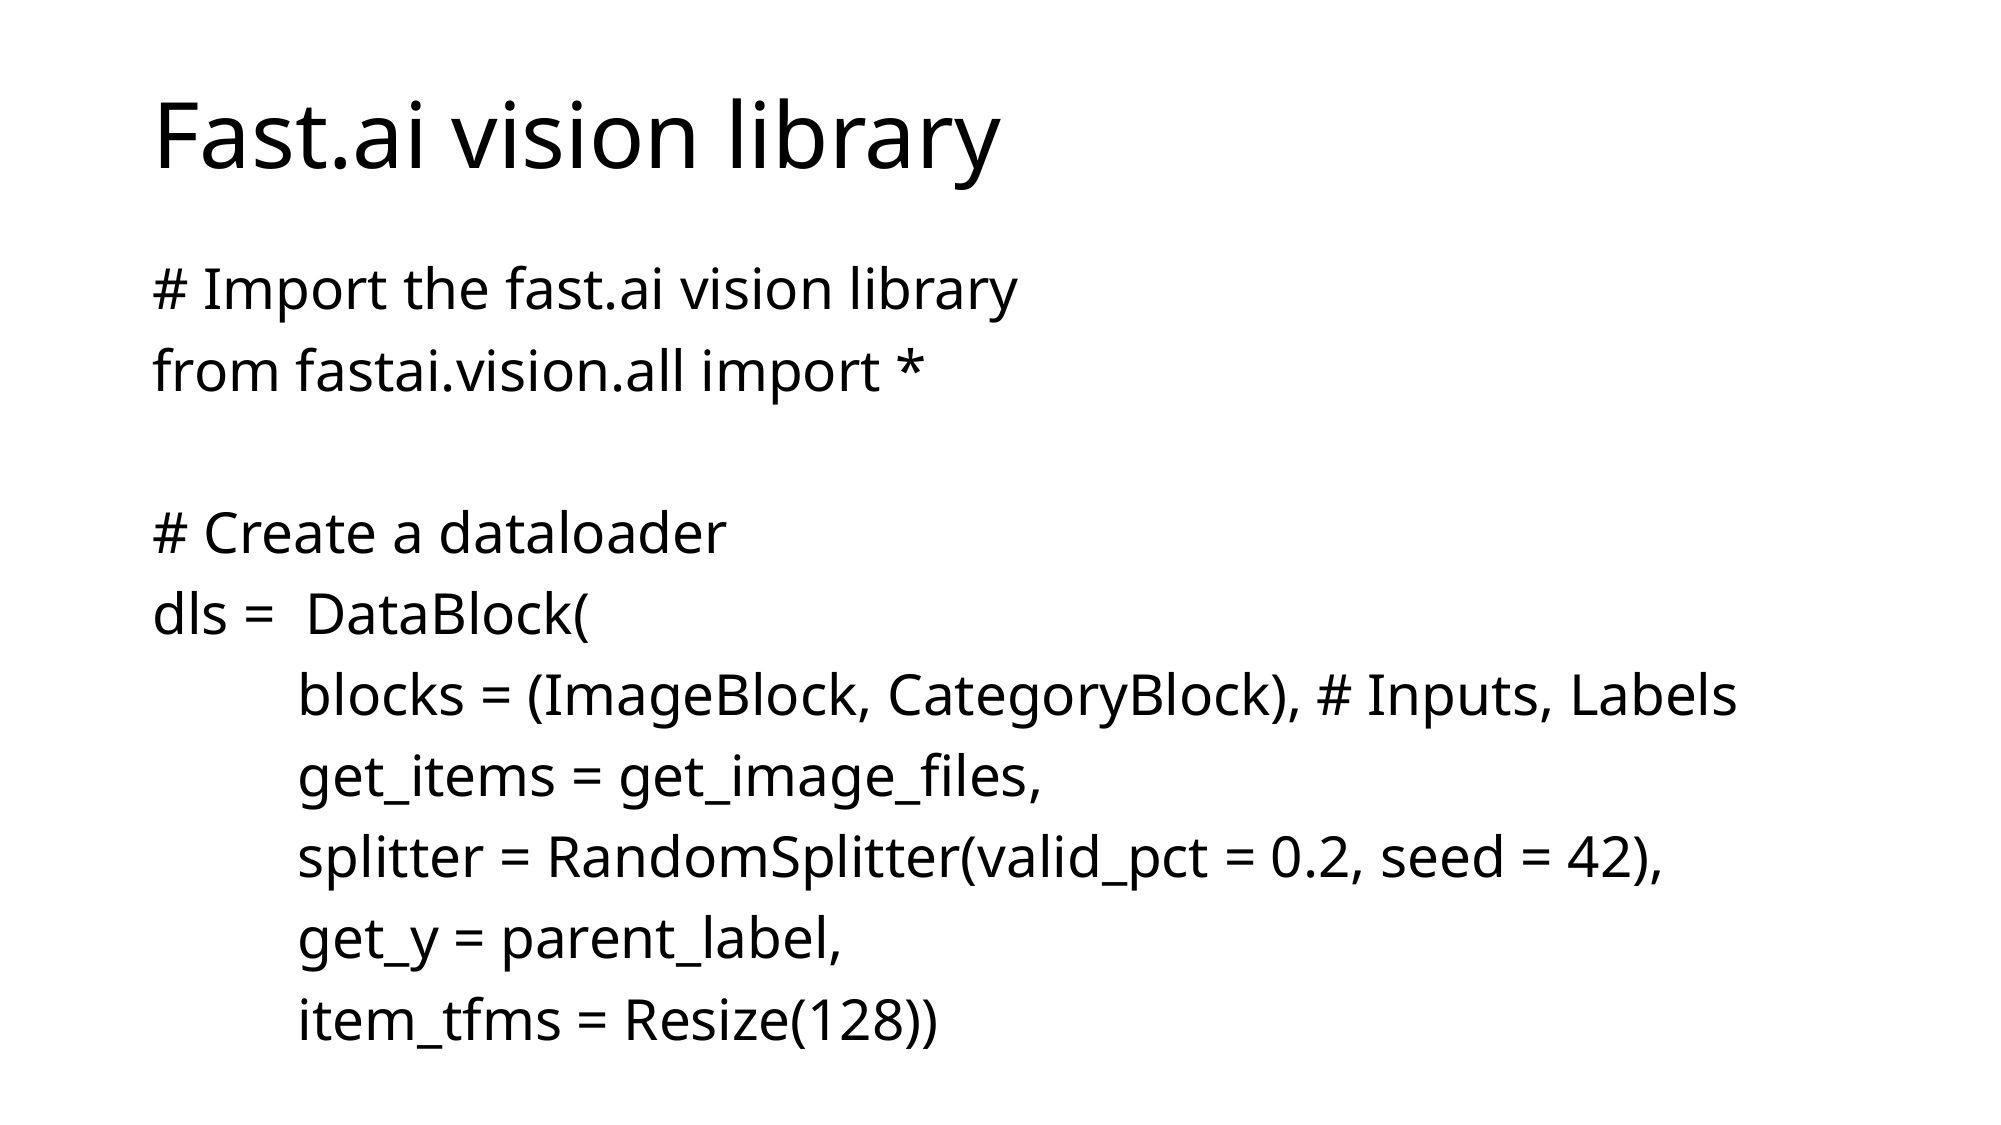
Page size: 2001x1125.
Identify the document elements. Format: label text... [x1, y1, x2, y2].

list # Import the fast.ai vision library from fastai.vision.all import * # Create a dataloader dls = DataBlock( blocks = (ImageBlock, CategoryBlock), # Inputs, Labels get_items = get_image_files, splitter = RandomSplitter(valid_pct = 0.2, seed = 42), get_y = parent_label, item_tfms = Resize(128)) [137, 253, 1863, 1066]
title Fast.ai vision library [137, 59, 1863, 219]
